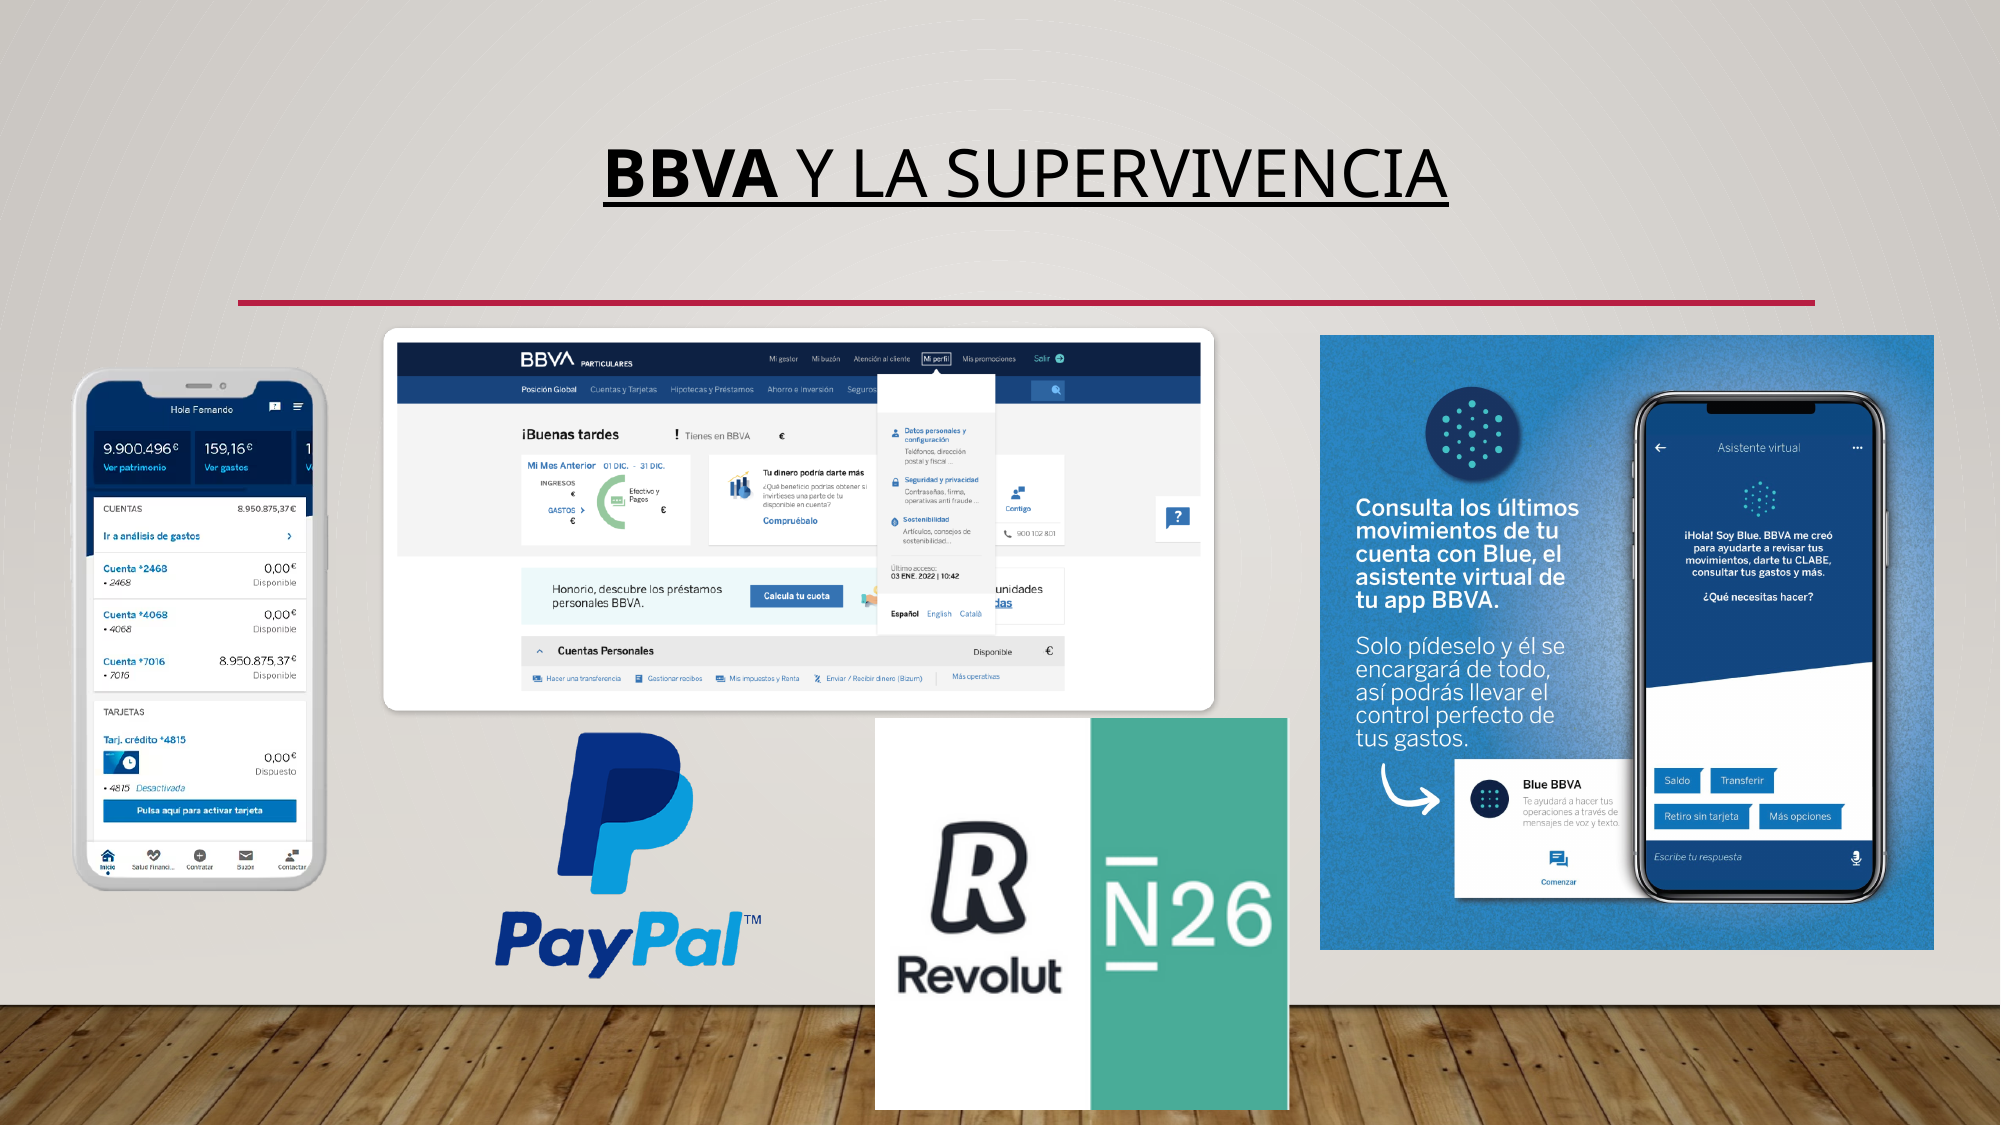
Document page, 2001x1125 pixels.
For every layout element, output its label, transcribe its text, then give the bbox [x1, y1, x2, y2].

picture [0, 323, 2000, 1125]
picture [44, 303, 352, 951]
picture [1319, 335, 1935, 951]
title Bbva y la supervivencia [238, 131, 1814, 305]
